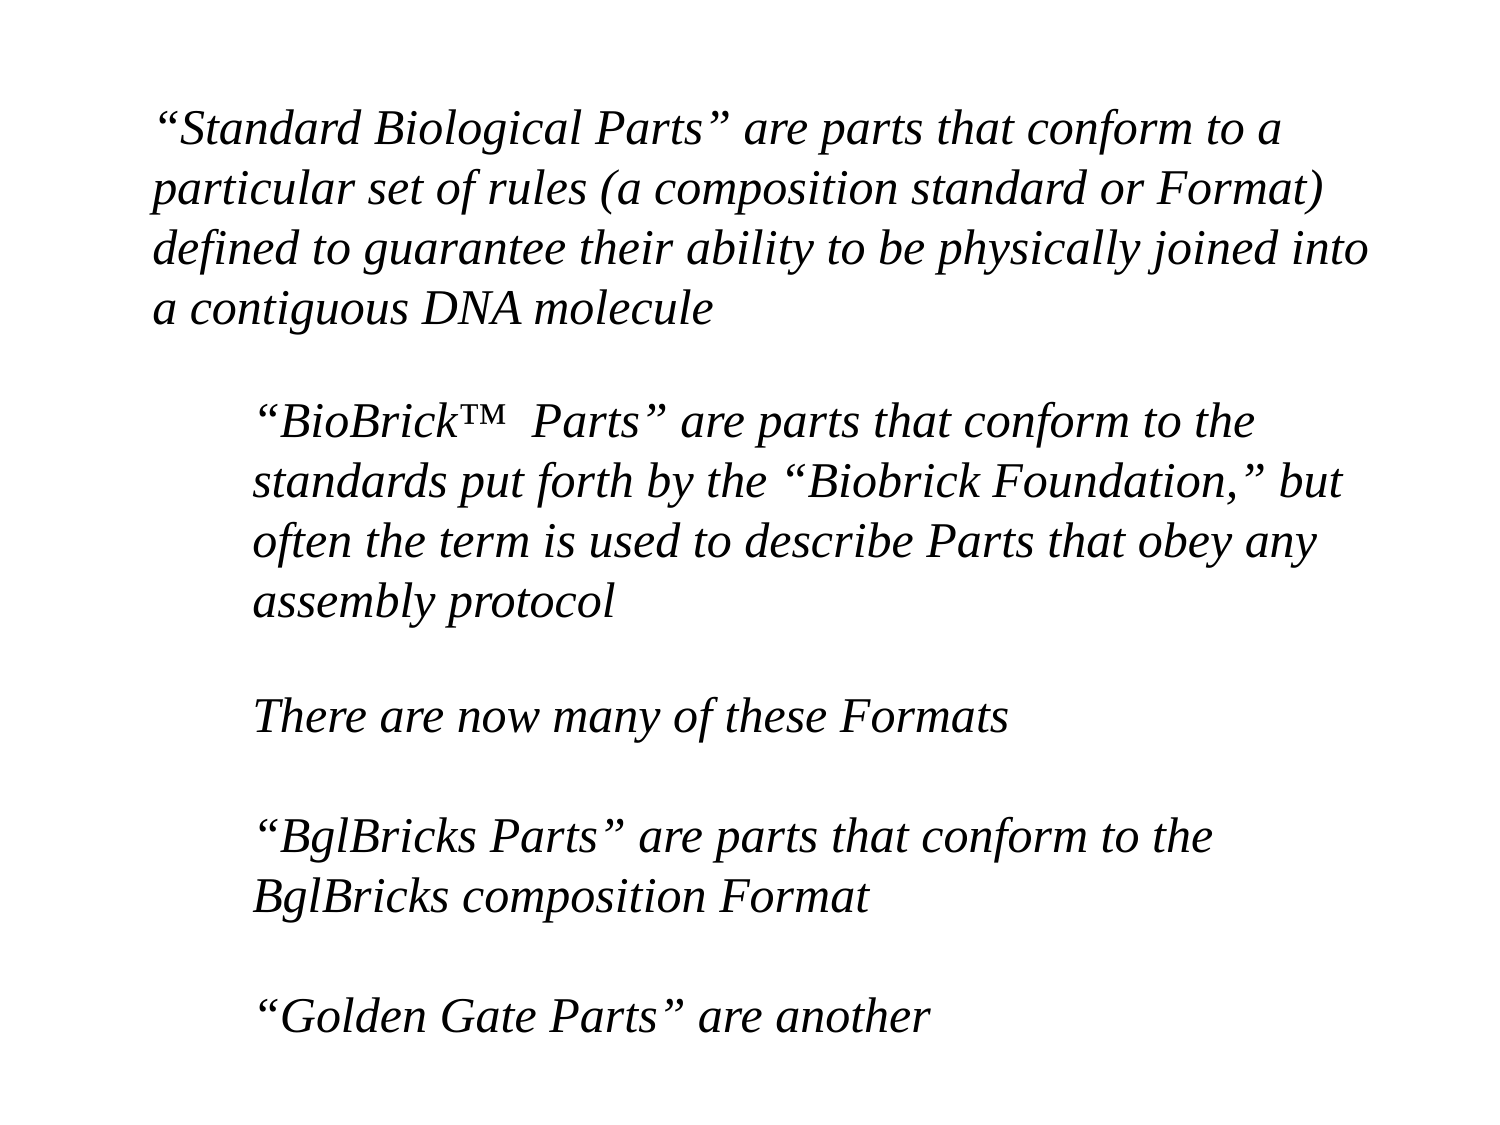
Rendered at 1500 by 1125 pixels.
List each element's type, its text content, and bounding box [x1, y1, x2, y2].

text_box “Standard Biological Parts” are parts that conform to a particular set of rules (a composition standard or Format) defined to guarantee their ability to be physically joined into a contiguous DNA molecule [137, 87, 1388, 343]
text_box There are now many of these Formats “BglBricks Parts” are parts that conform to the BglBricks composition Format “Golden Gate Parts” are another [237, 674, 1363, 1050]
text_box “BioBrick™ Parts” are parts that conform to the standards put forth by the “Biobrick Foundation,” but often the term is used to describe Parts that obey any assembly protocol [237, 379, 1363, 635]
